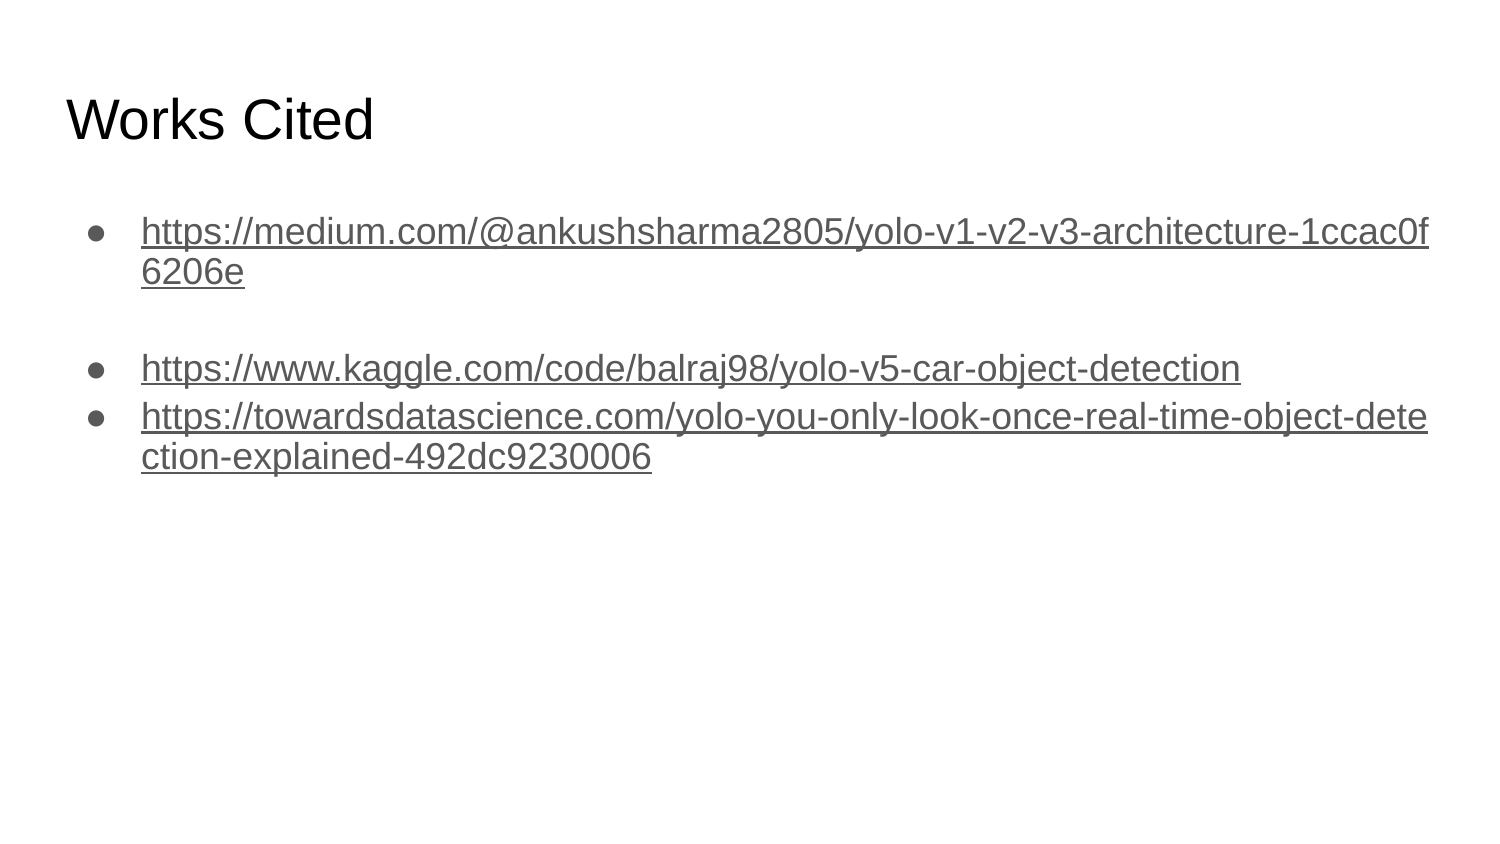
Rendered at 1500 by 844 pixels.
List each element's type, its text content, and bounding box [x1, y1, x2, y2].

title Works Cited [51, 72, 1449, 167]
list https://medium.com/@ankushsharma2805/yolo-v1-v2-v3-architecture-1ccac0f6206e https://www.kaggle.com/code/balraj98/yolo-v5-car-object-detection https://towardsdatascience.com/yolo-you-only-look-once-real-time-object-detection-explained-492dc9230006 [51, 189, 1449, 750]
